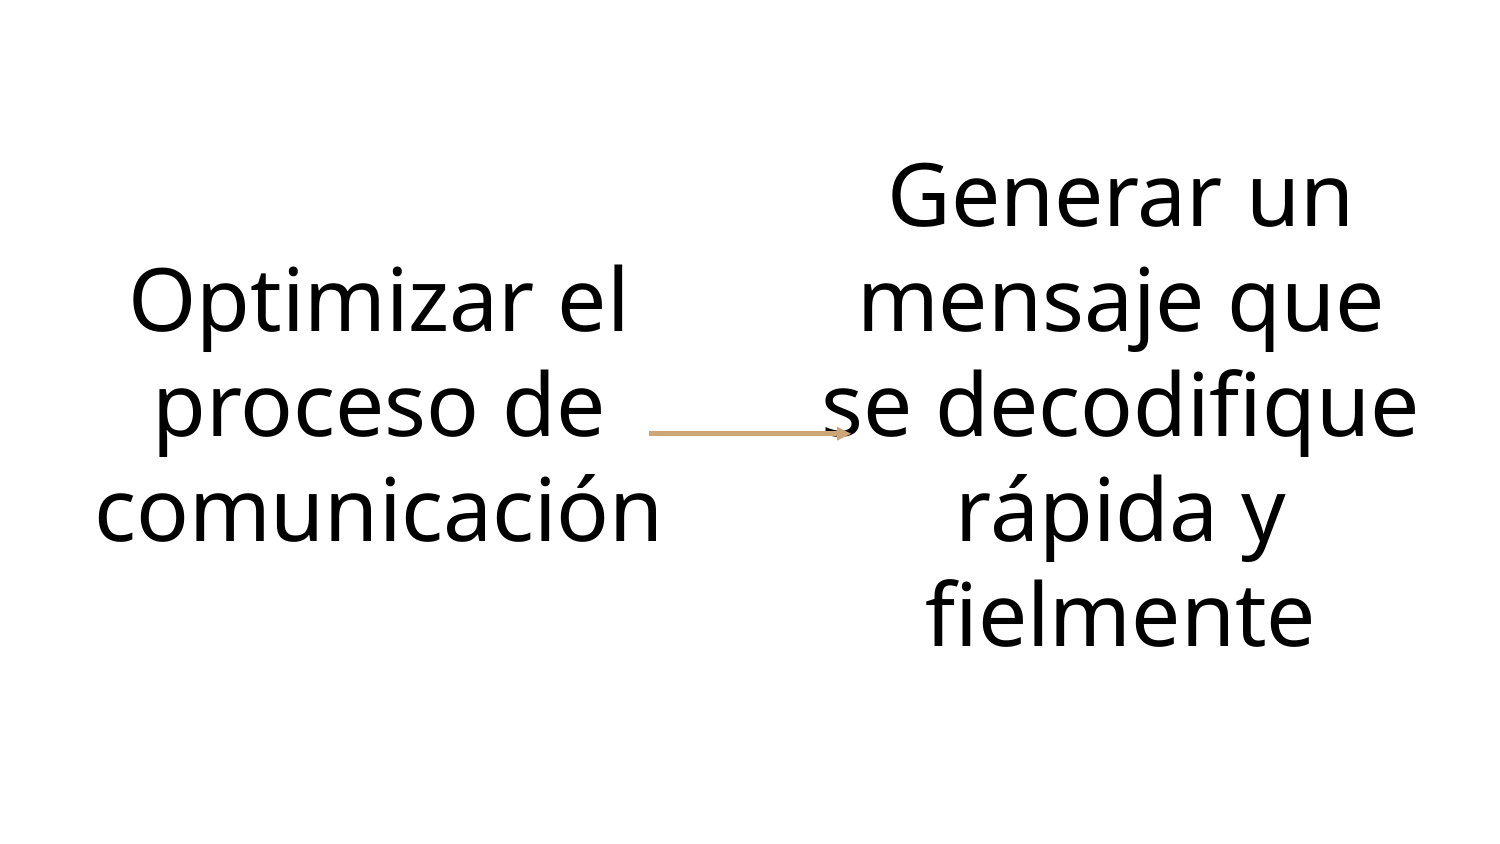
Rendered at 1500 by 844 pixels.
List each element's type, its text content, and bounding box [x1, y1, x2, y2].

list Generar un mensaje que se decodifique rápida y fielmente [792, 80, 1449, 764]
list Optimizar el proceso de comunicación [51, 80, 708, 764]
